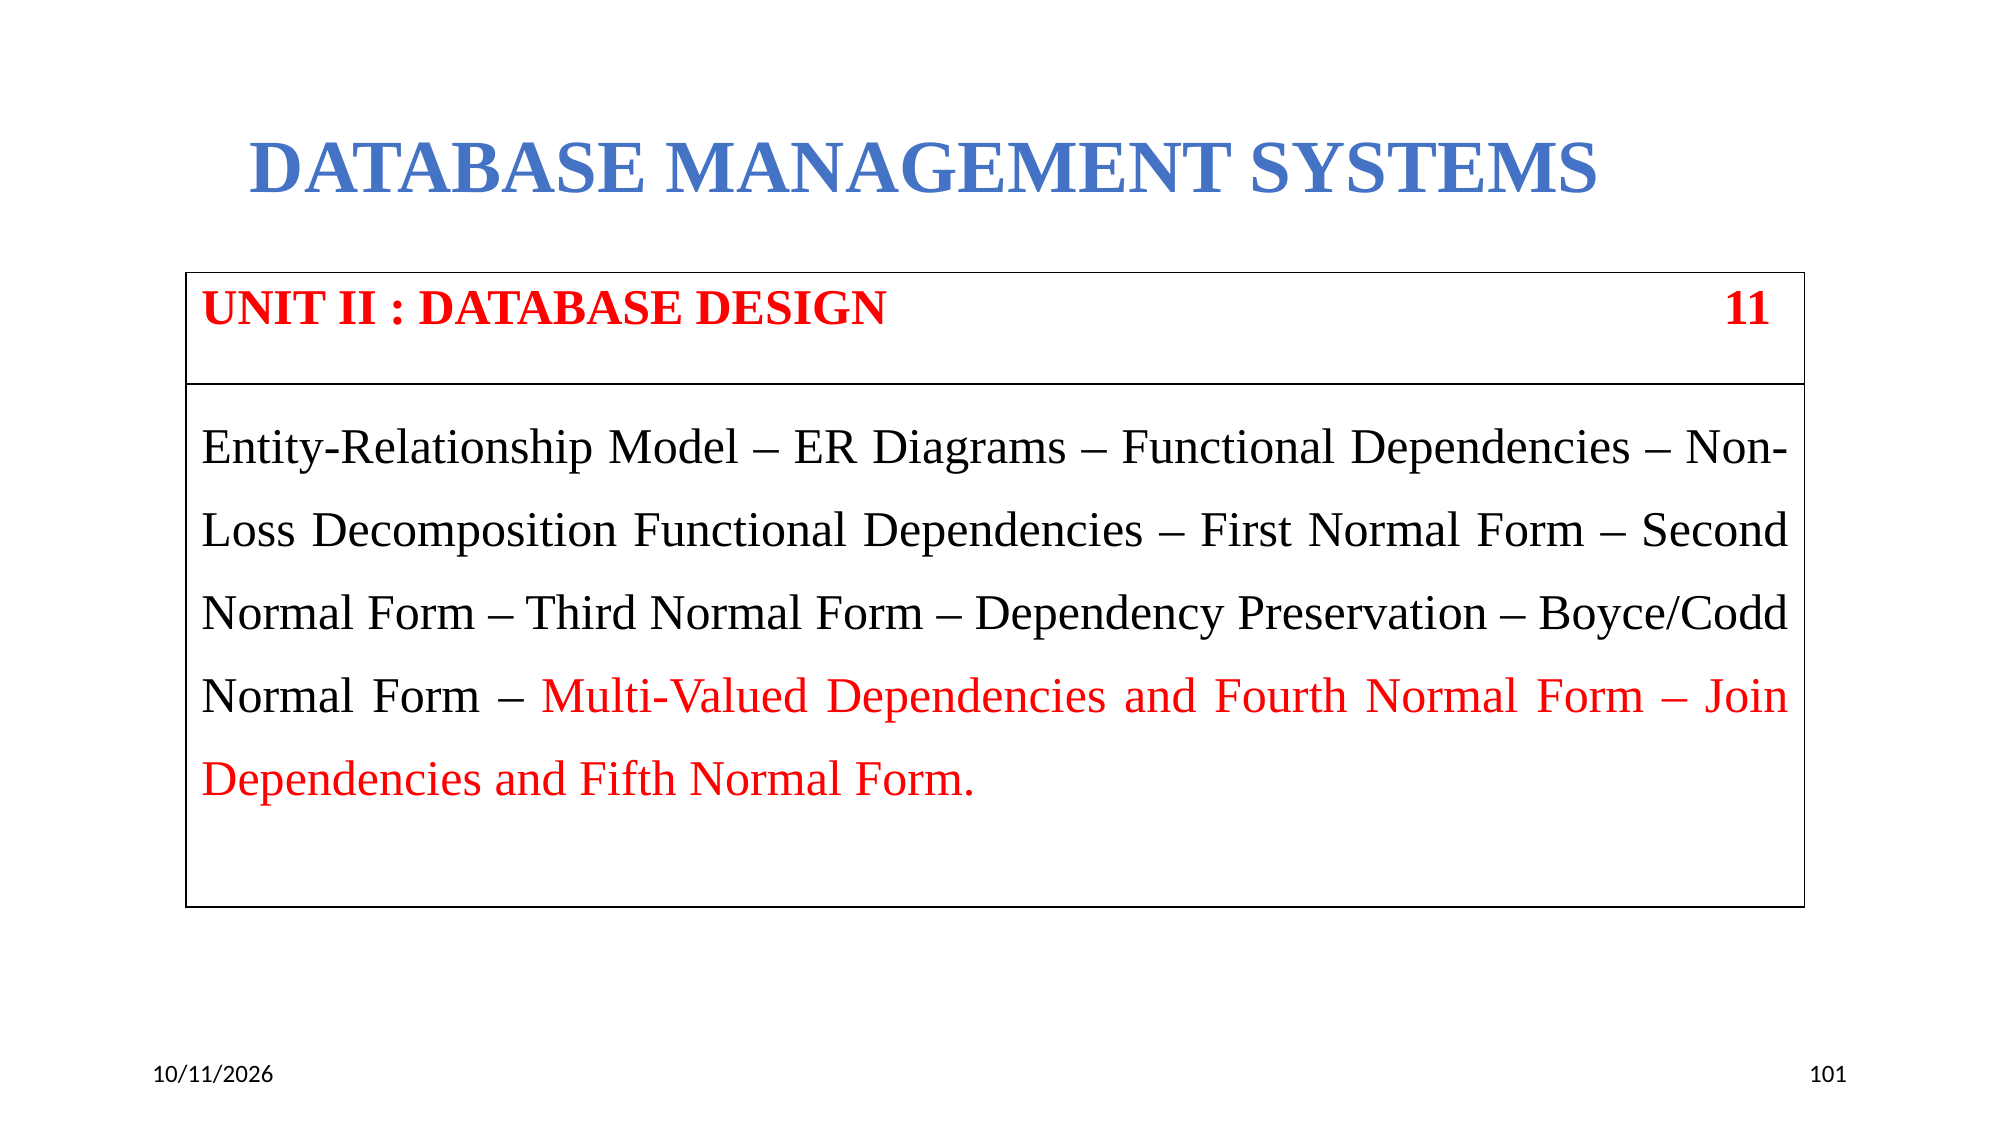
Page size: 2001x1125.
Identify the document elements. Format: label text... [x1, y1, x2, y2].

slide_number 101 [1412, 1042, 1863, 1103]
table_header UNIT II : DATABASE DESIGN 11 [187, 273, 1804, 383]
table_cell Entity-Relationship Model – ER Diagrams – Functional Dependencies – Non-Loss Decomposition Functional Dependencies – First Normal Form – Second Normal Form – Third Normal Form – Dependency Preservation – Boyce/Codd Normal Form – Multi-Valued Dependencies and Fourth Normal Form – Join Dependencies and Fifth Normal Form. [187, 385, 1804, 906]
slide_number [137, 1042, 588, 1103]
title DATABASE MANAGEMENT SYSTEMS [137, 59, 1863, 278]
list [137, 299, 1863, 1014]
